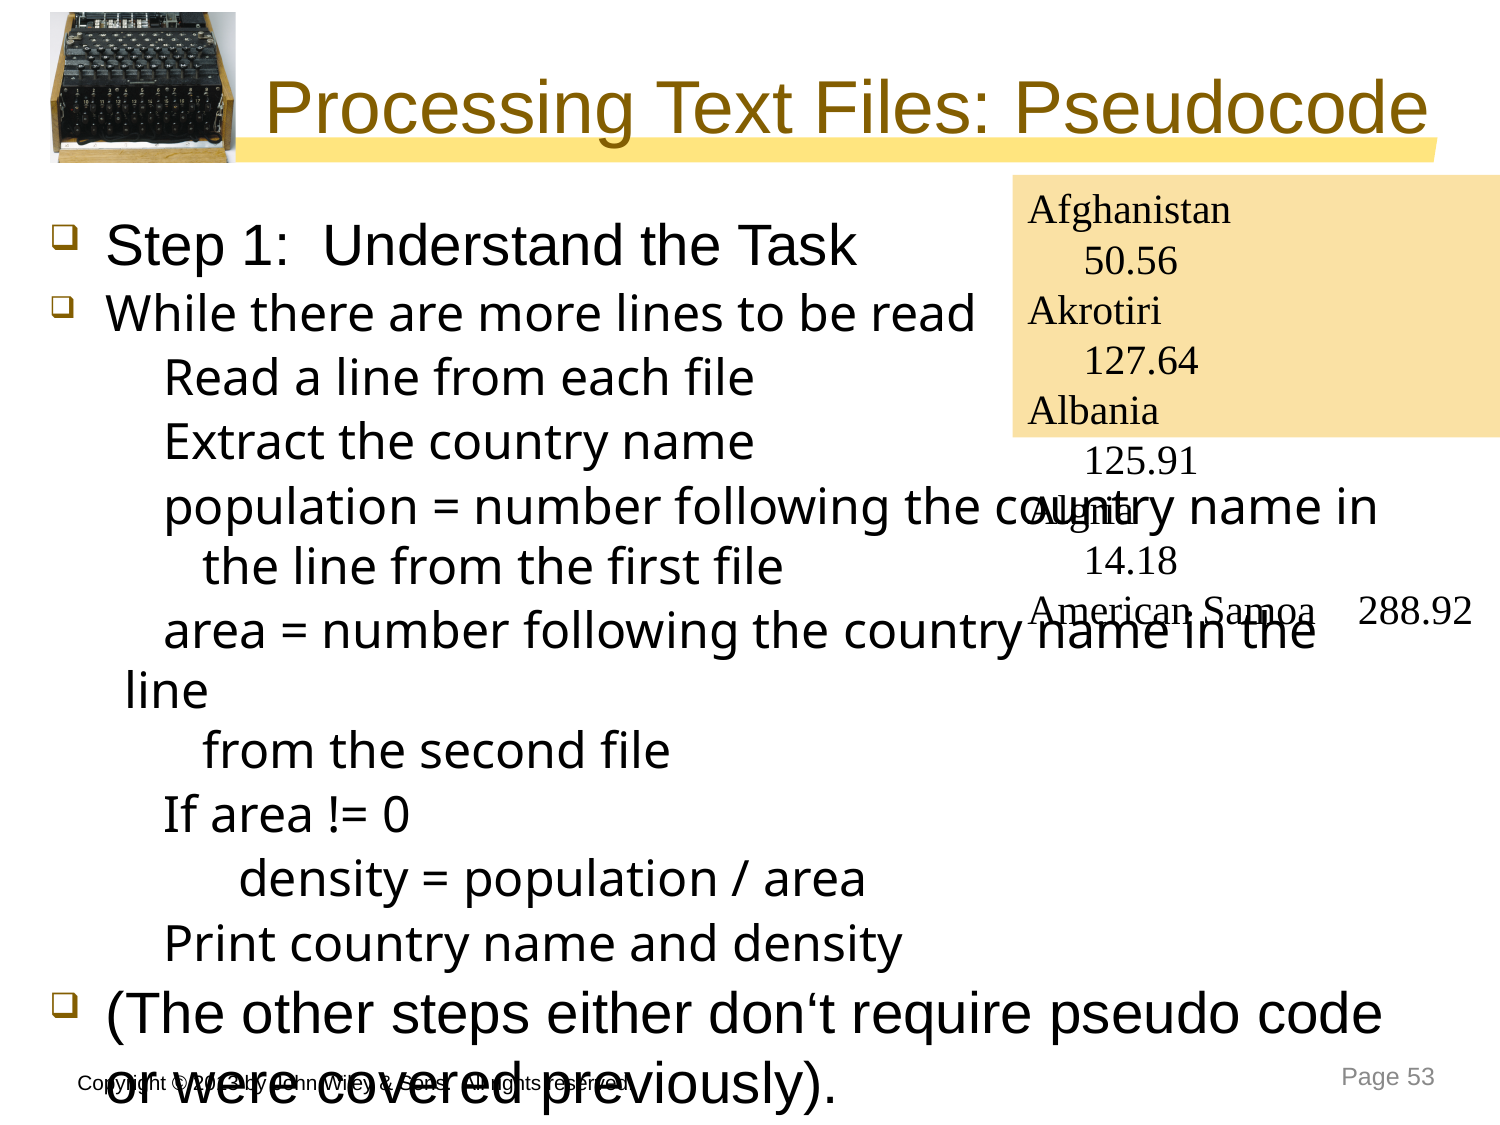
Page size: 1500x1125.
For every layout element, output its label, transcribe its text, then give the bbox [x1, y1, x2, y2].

text_box Afghanistan 50.56 Akrotiri 127.64 Albania 125.91 Algria 14.18 American Samoa 288.92 [1012, 174, 1500, 438]
title Processing Text Files: Pseudocode [249, 44, 1476, 163]
footer Copyright © 2013 by John Wiley & Sons. All rights reserved. [62, 1037, 726, 1104]
list Step 1: Understand the Task While there are more lines to be read Read a line from each file Extract the country name population = number following the country name in the line from the first file area = number following the country name in the line from the second file If area != 0 density = population / area Print country name and density (The other steps either don‘t require pseudo code or were covered previously). [34, 199, 1423, 863]
slide_number Page 53 [1187, 1050, 1450, 1100]
